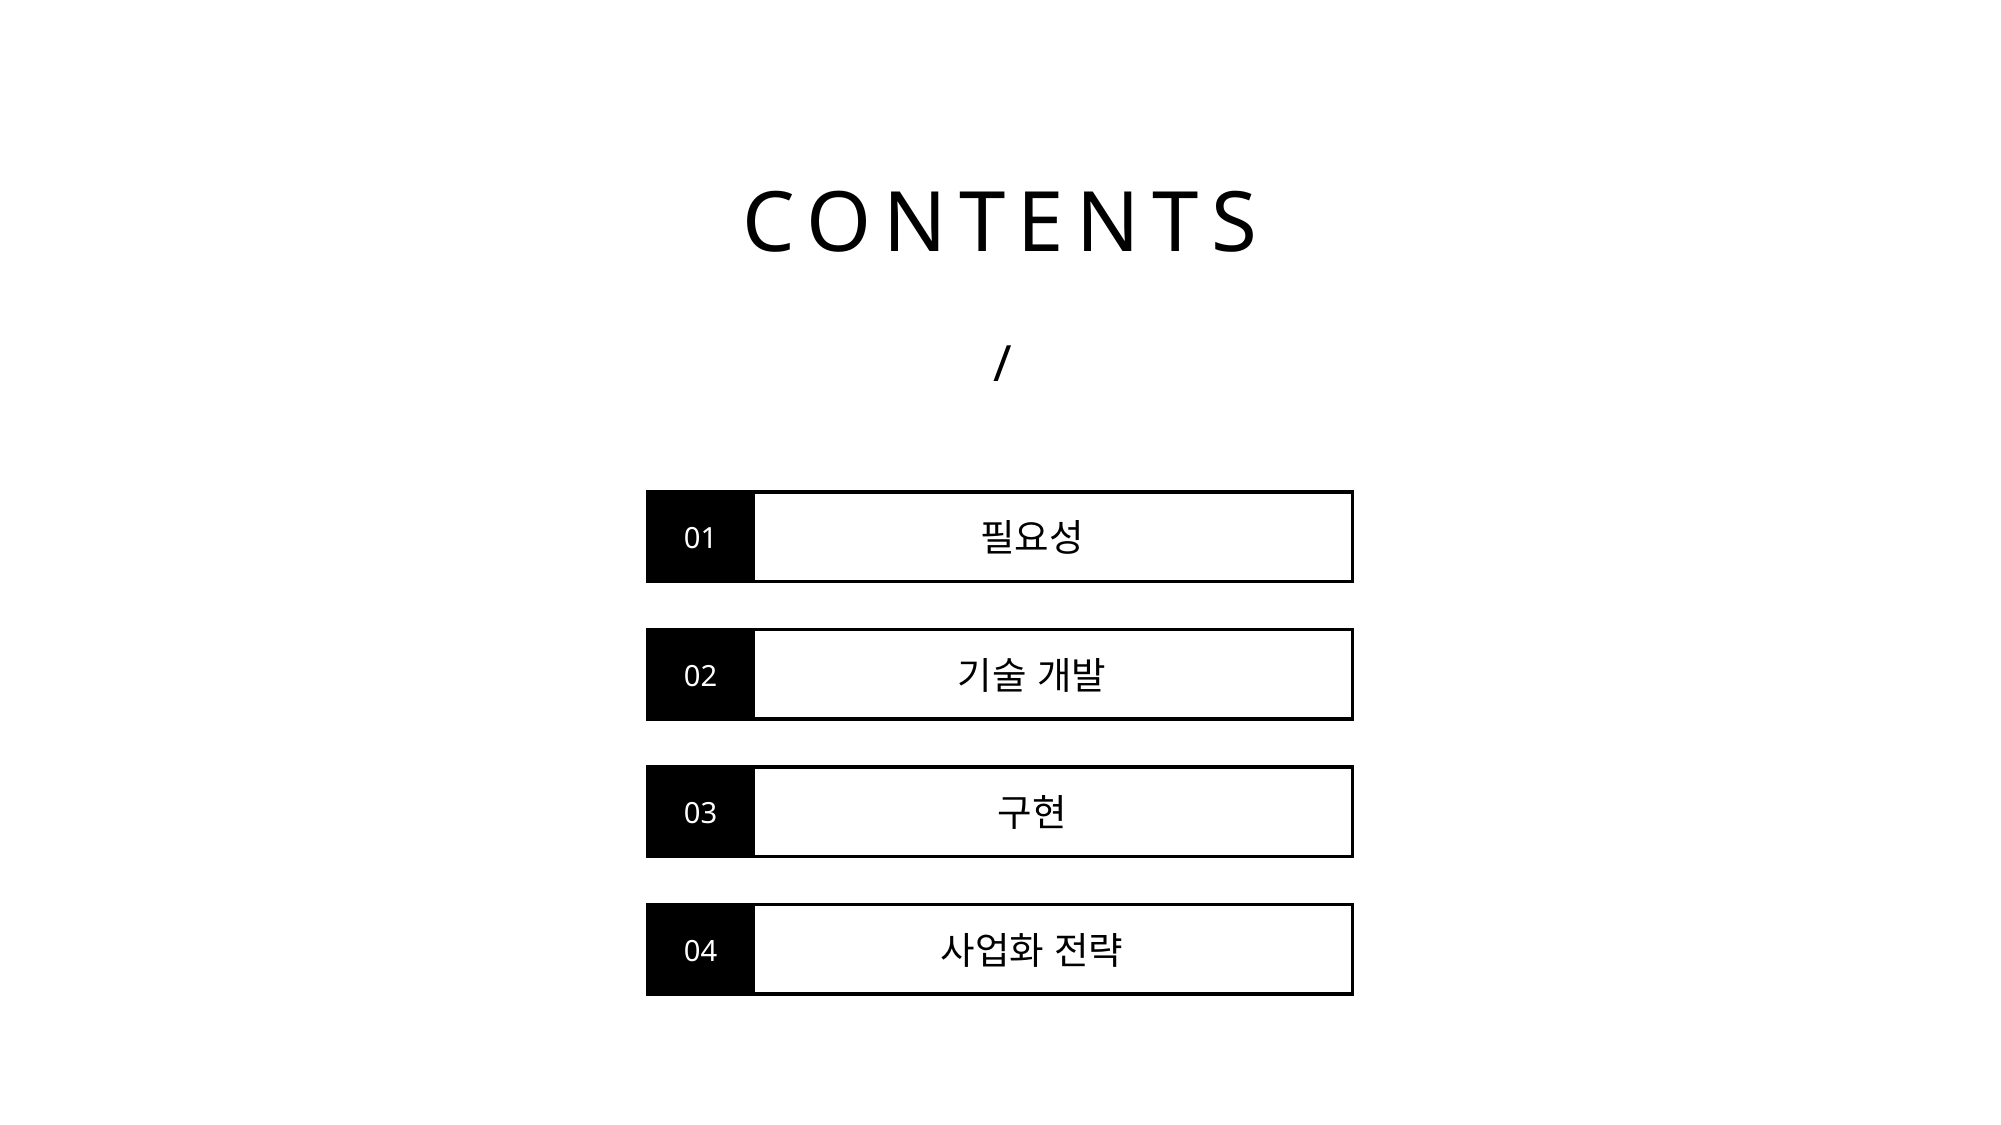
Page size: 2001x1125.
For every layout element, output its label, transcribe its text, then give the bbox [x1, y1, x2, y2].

text_box / [978, 323, 1022, 399]
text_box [647, 492, 1353, 582]
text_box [647, 766, 1353, 857]
text_box CONTENTS [578, 161, 1422, 276]
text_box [647, 629, 1353, 720]
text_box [647, 904, 1353, 995]
